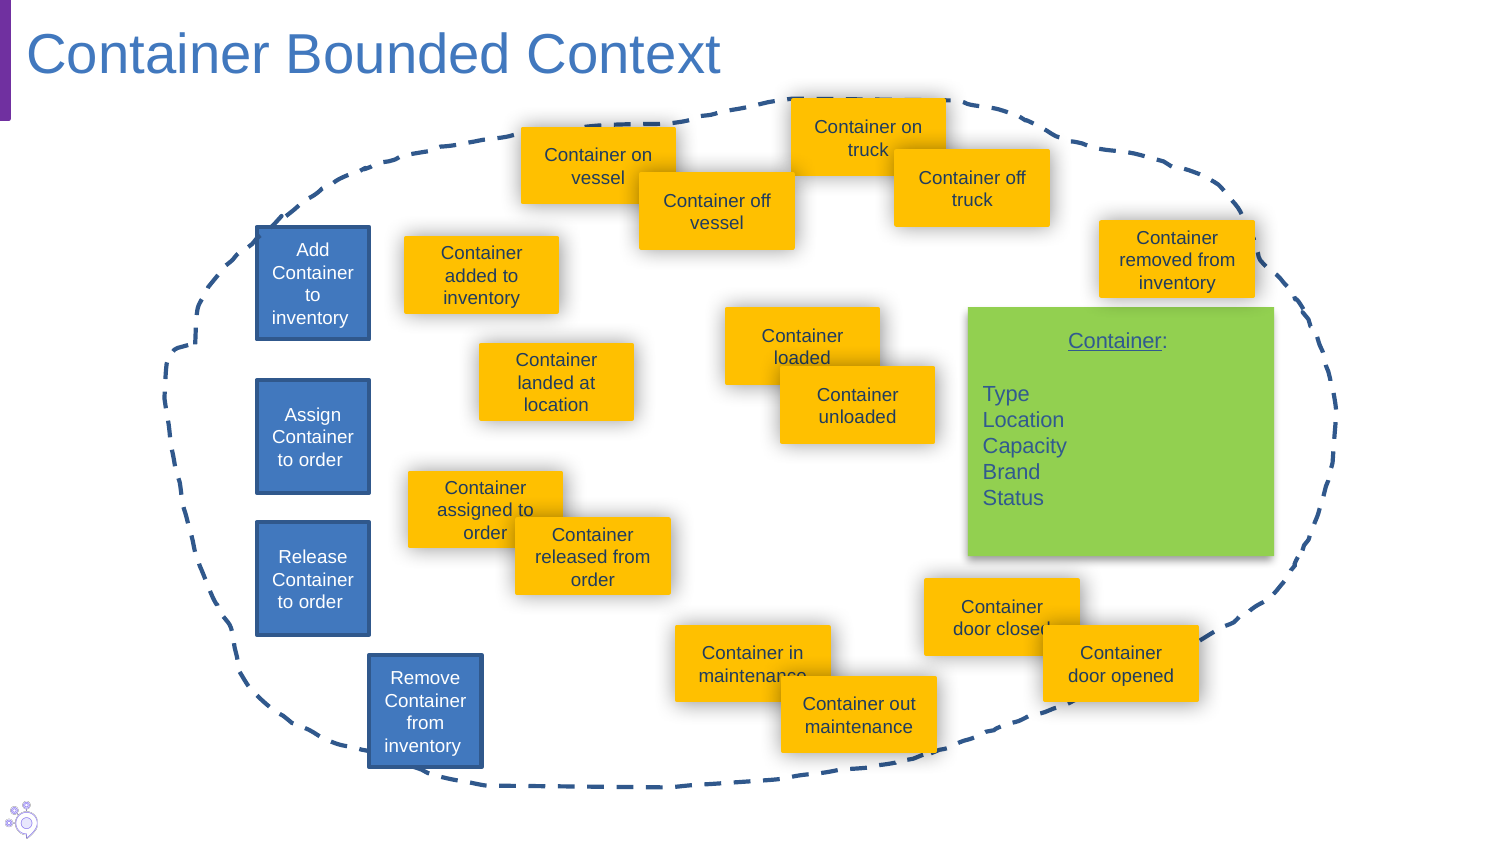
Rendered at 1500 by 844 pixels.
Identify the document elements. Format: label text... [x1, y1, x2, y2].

text_box Container door opened [1043, 625, 1199, 702]
text_box Container on truck [791, 98, 946, 176]
text_box Container unloaded [780, 366, 935, 444]
text_box Container off truck [894, 149, 1050, 227]
text_box Release Container to order [255, 520, 371, 637]
text_box Remove Container from inventory [367, 653, 484, 769]
text_box Container removed from inventory [1099, 220, 1255, 298]
text_box Container landed at location [479, 343, 634, 421]
text_box Container off vessel [639, 172, 795, 250]
text_box Assign Container to order [255, 378, 371, 495]
text_box [162, 100, 1339, 790]
text_box Container in maintenance [675, 625, 831, 702]
text_box Container door closed [924, 578, 1080, 656]
picture [5, 801, 38, 839]
text_box Container assigned to order [408, 471, 563, 548]
text_box Container released from order [515, 517, 671, 595]
text_box Container loaded [725, 307, 880, 385]
text_box [683, 98, 779, 157]
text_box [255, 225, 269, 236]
text_box Container added to inventory [404, 236, 559, 314]
title Container Bounded Context [11, 26, 1306, 77]
text_box Container on vessel [521, 127, 676, 204]
text_box Container out maintenance [781, 676, 937, 753]
